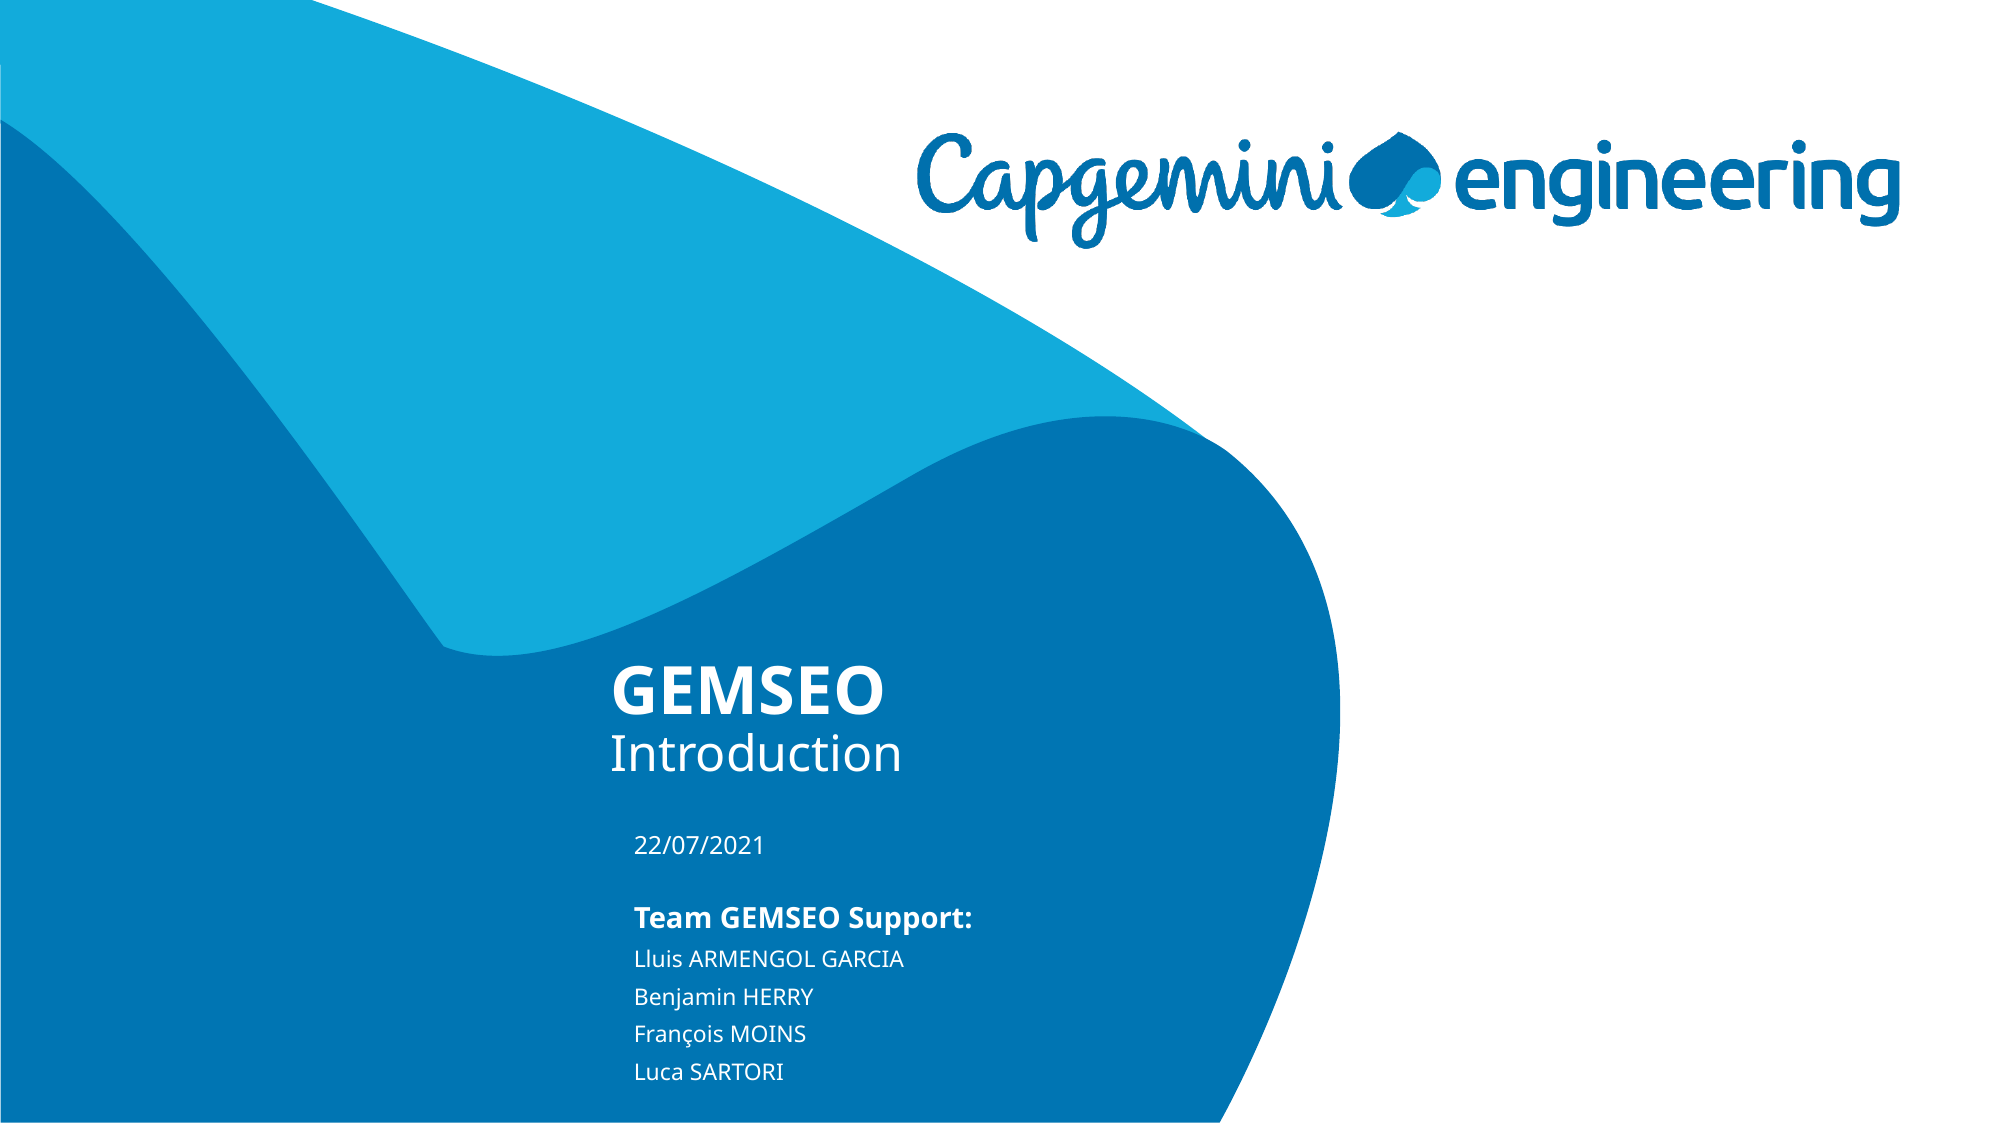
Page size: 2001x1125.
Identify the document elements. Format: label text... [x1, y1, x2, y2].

list GEMSEO Introduction [610, 550, 1194, 889]
picture [905, 118, 1910, 256]
subtitle 22/07/2021 Team GEMSEO Support: Lluis ARMENGOL GARCIA Benjamin HERRY François MOINS Luca SARTORI [633, 822, 1130, 1094]
